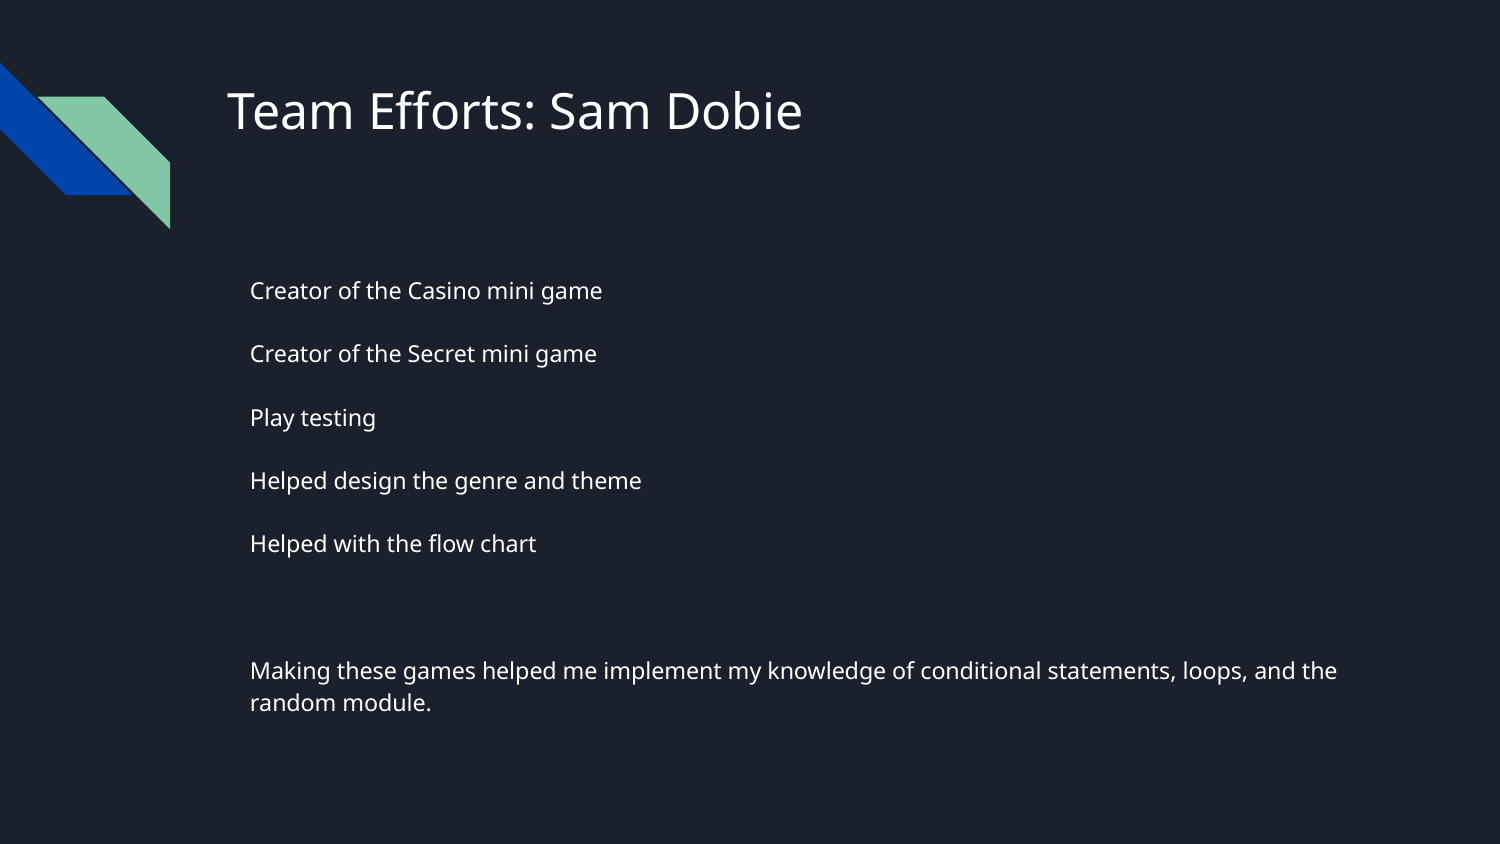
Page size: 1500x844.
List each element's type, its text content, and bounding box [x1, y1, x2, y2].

list Creator of the Casino mini game Creator of the Secret mini game Play testing Helped design the genre and theme Helped with the flow chart Making these games helped me implement my knowledge of conditional statements, loops, and the random module. [212, 257, 1368, 735]
title Team Efforts: Sam Dobie [212, 64, 1368, 215]
